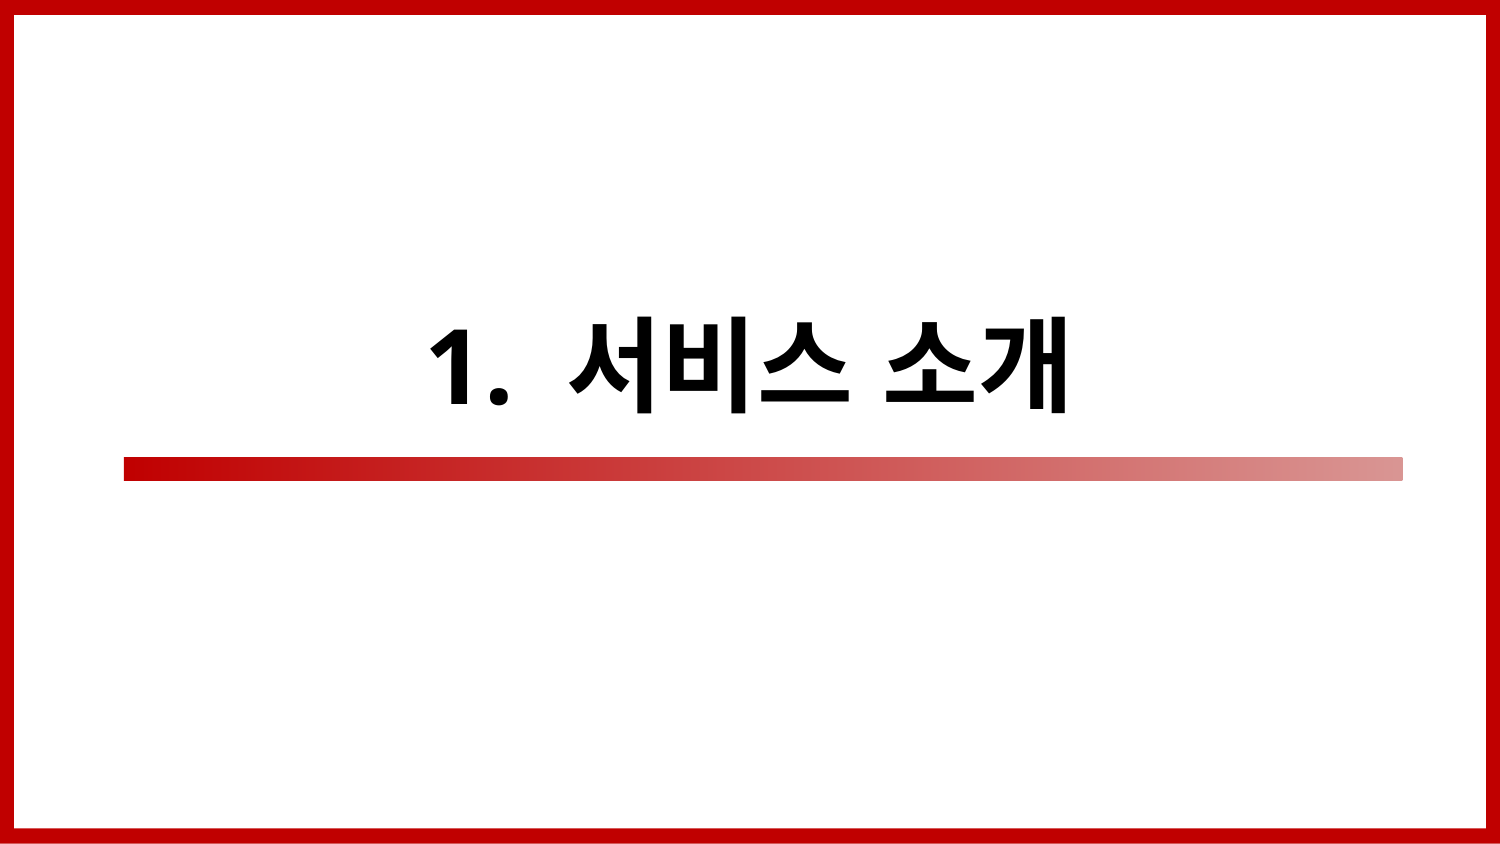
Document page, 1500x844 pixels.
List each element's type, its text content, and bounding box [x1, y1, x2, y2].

title 1. 서비스 소개 [0, 256, 1500, 470]
